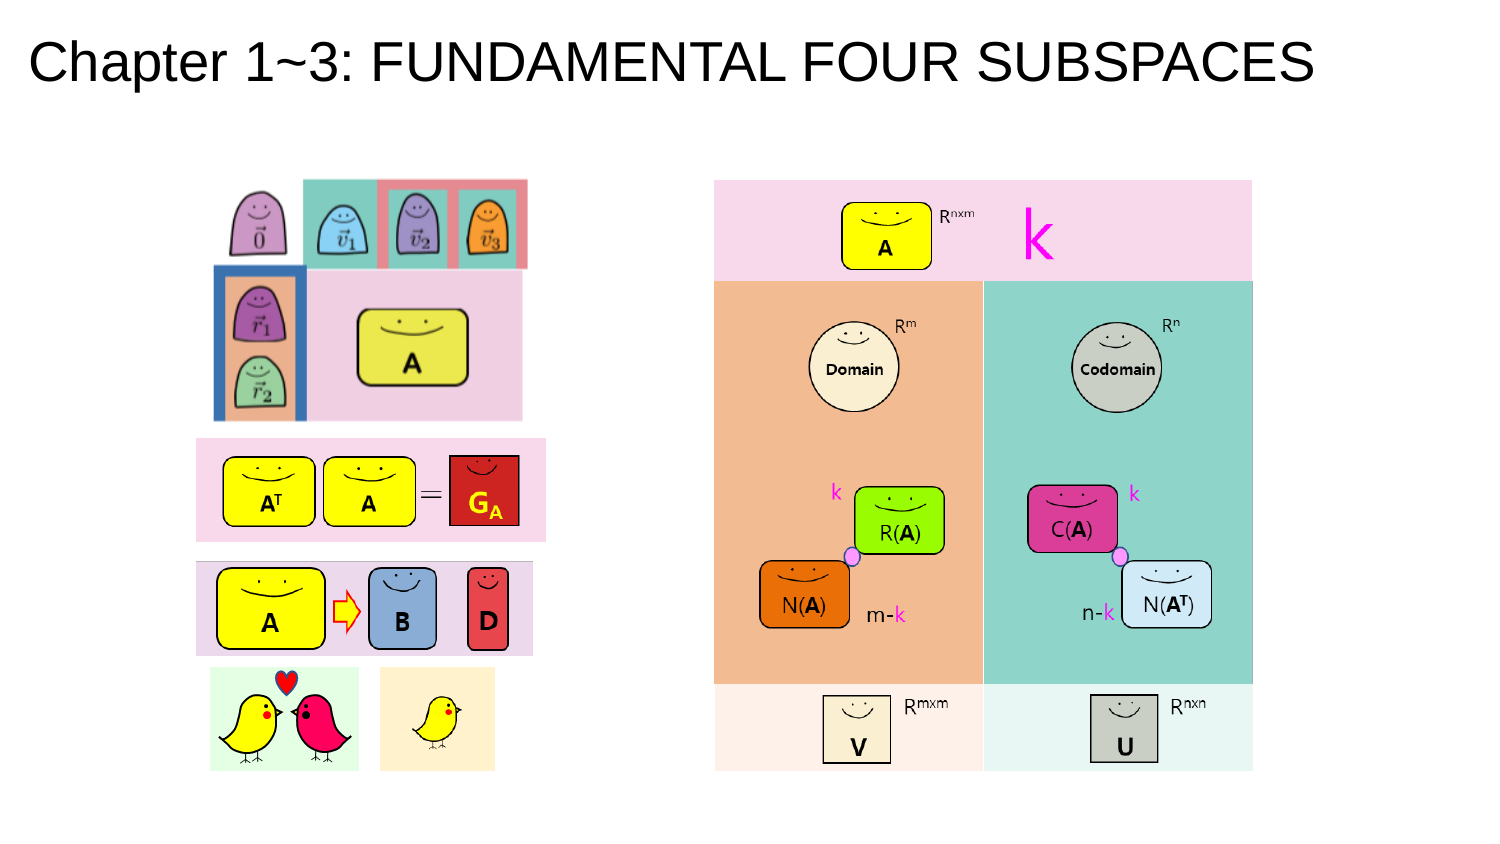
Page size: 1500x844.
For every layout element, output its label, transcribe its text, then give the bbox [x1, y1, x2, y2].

title Chapter 1~3: FUNDAMENTAL FOUR SUBSPACES [13, 10, 1500, 105]
picture [196, 437, 546, 542]
picture [210, 667, 359, 771]
picture [196, 552, 534, 657]
picture [379, 667, 495, 771]
picture [714, 160, 1254, 776]
picture [159, 148, 553, 432]
